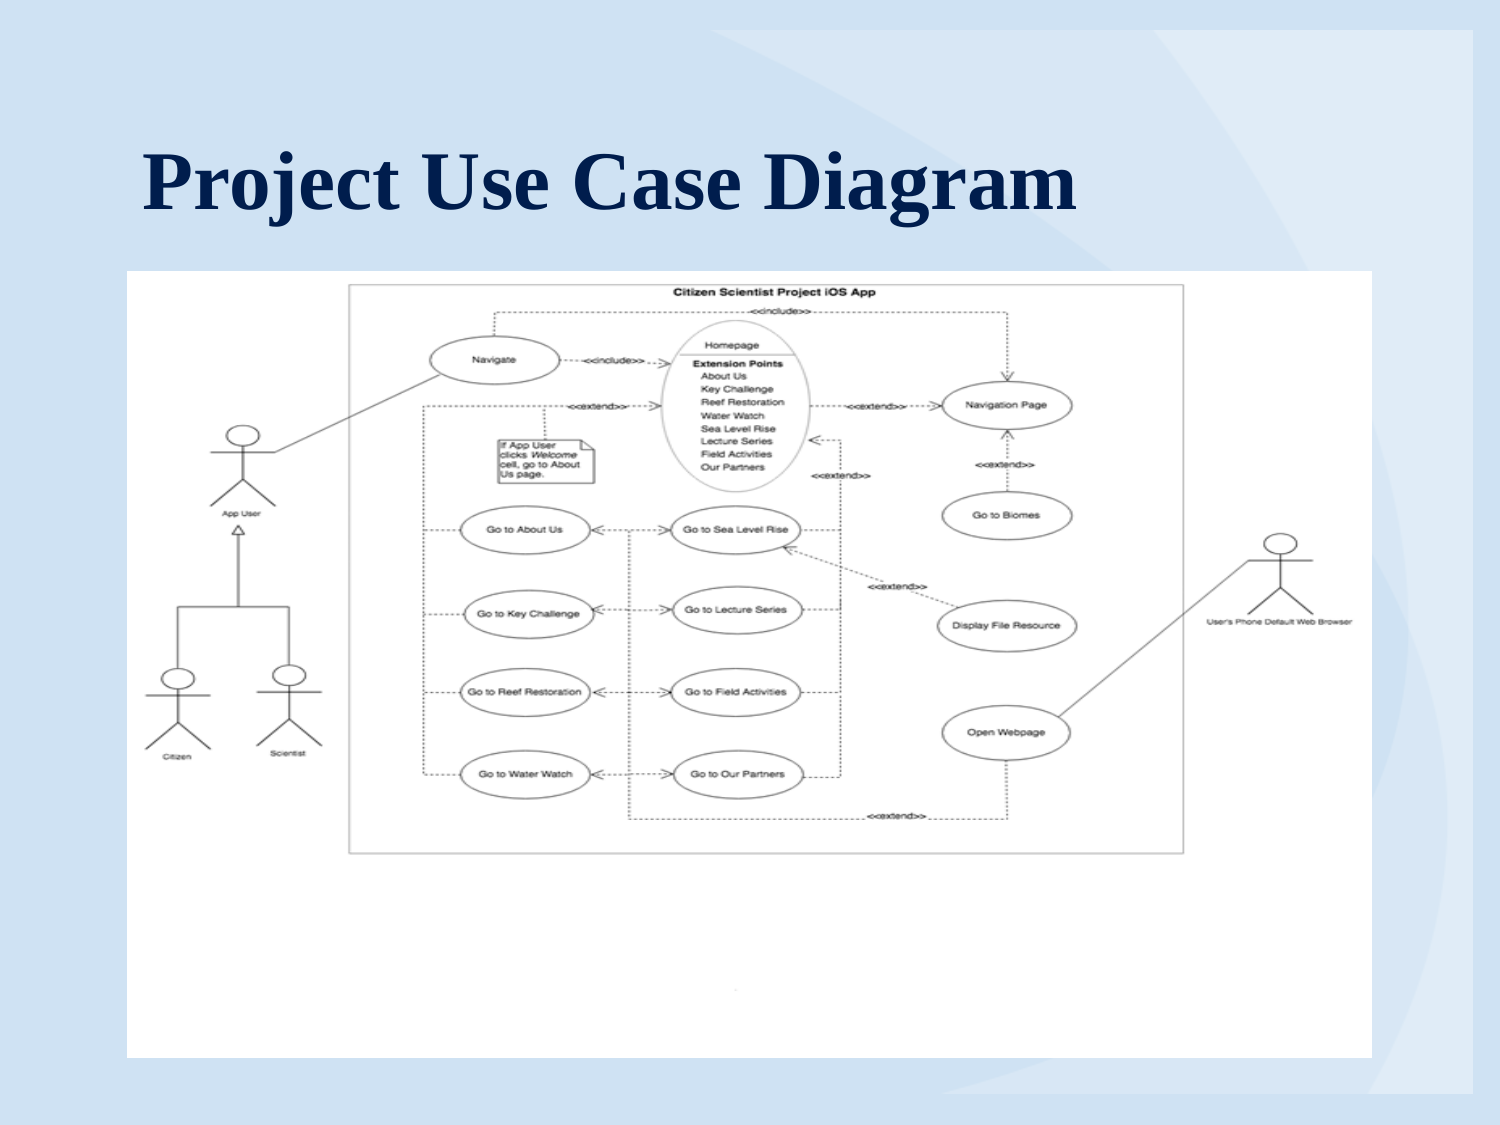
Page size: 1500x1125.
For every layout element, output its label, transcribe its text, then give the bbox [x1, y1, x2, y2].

picture [24, 30, 1473, 1094]
title Project Use Case Diagram [127, 62, 1372, 234]
